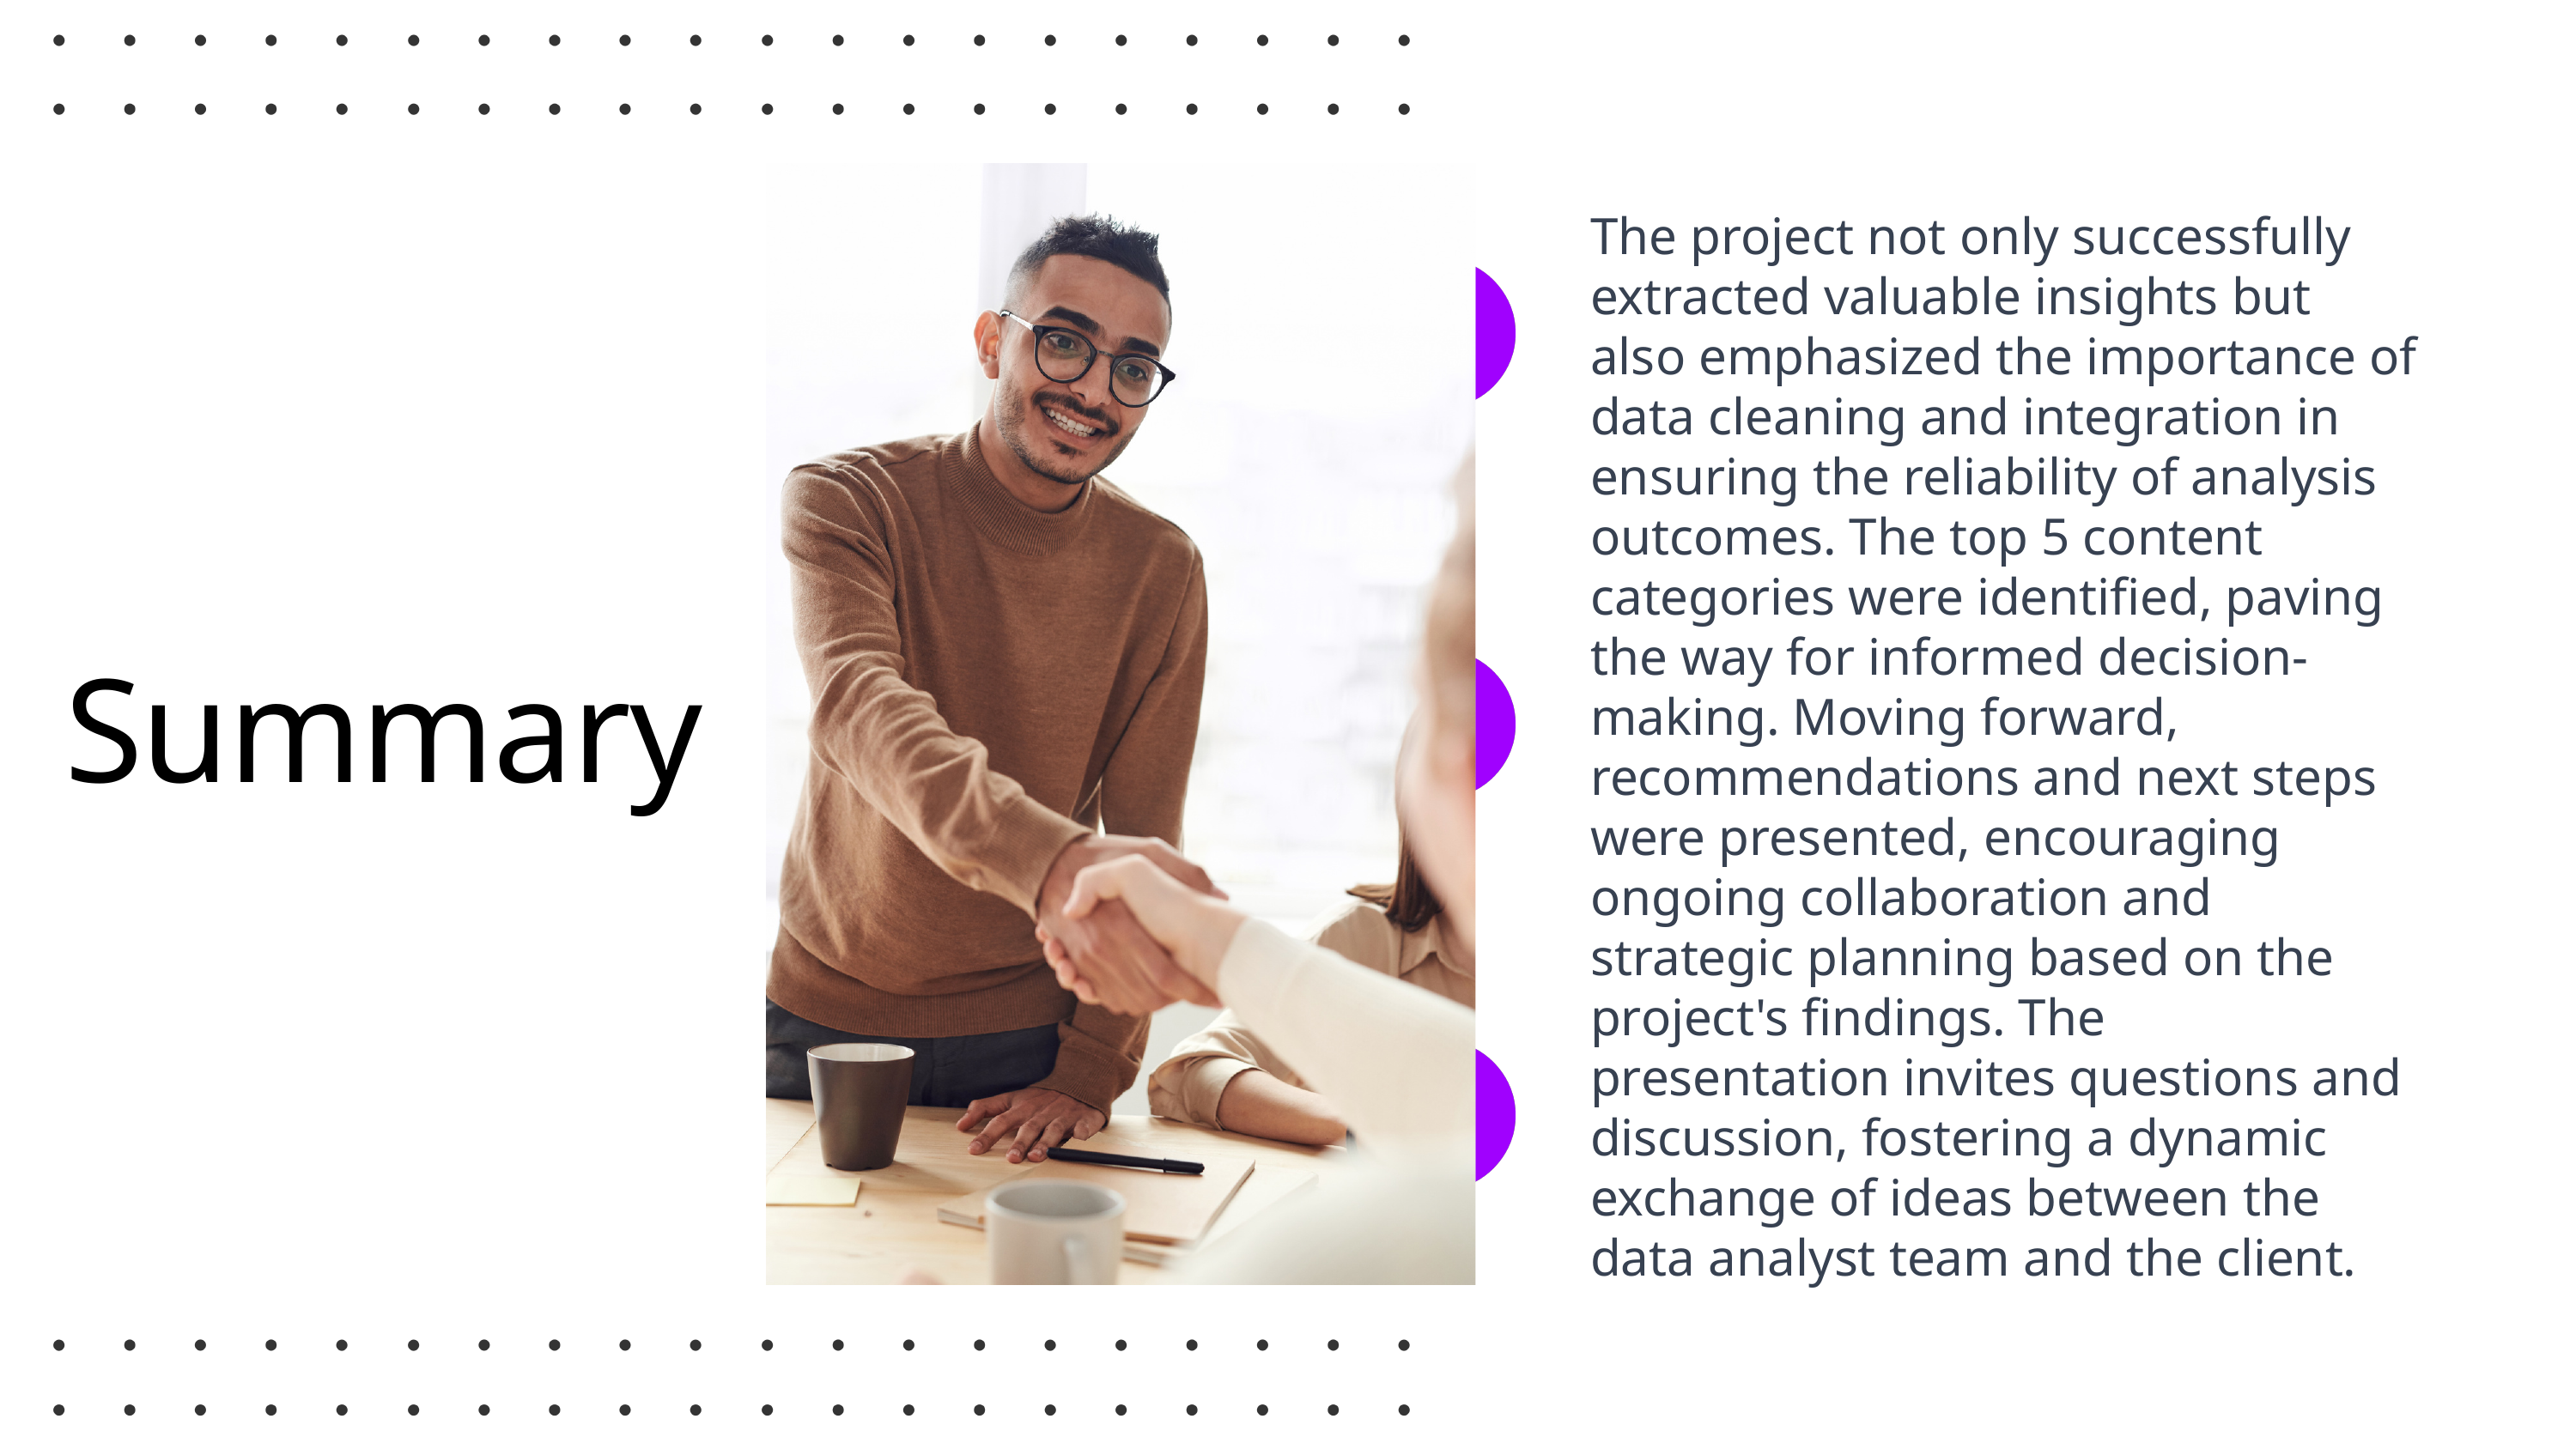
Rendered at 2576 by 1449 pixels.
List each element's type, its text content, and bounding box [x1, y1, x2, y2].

text_box Summary [64, 639, 727, 811]
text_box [46, 0, 1414, 118]
picture [765, 163, 1562, 1286]
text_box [46, 1335, 1414, 1449]
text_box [1631, 980, 2432, 1104]
text_box The project not only successfully extracted valuable insights but also emphasized the importance of data cleaning and integration in ensuring the reliability of analysis outcomes. The top 5 content categories were identified, paving the way for informed decision-making. Moving forward, recommendations and next steps were presented, encouraging ongoing collaboration and strategic planning based on the project's findings. The presentation invites questions and discussion, fostering a dynamic exchange of ideas between the data analyst team and the client. [1577, 198, 2432, 1293]
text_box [1631, 221, 2432, 345]
